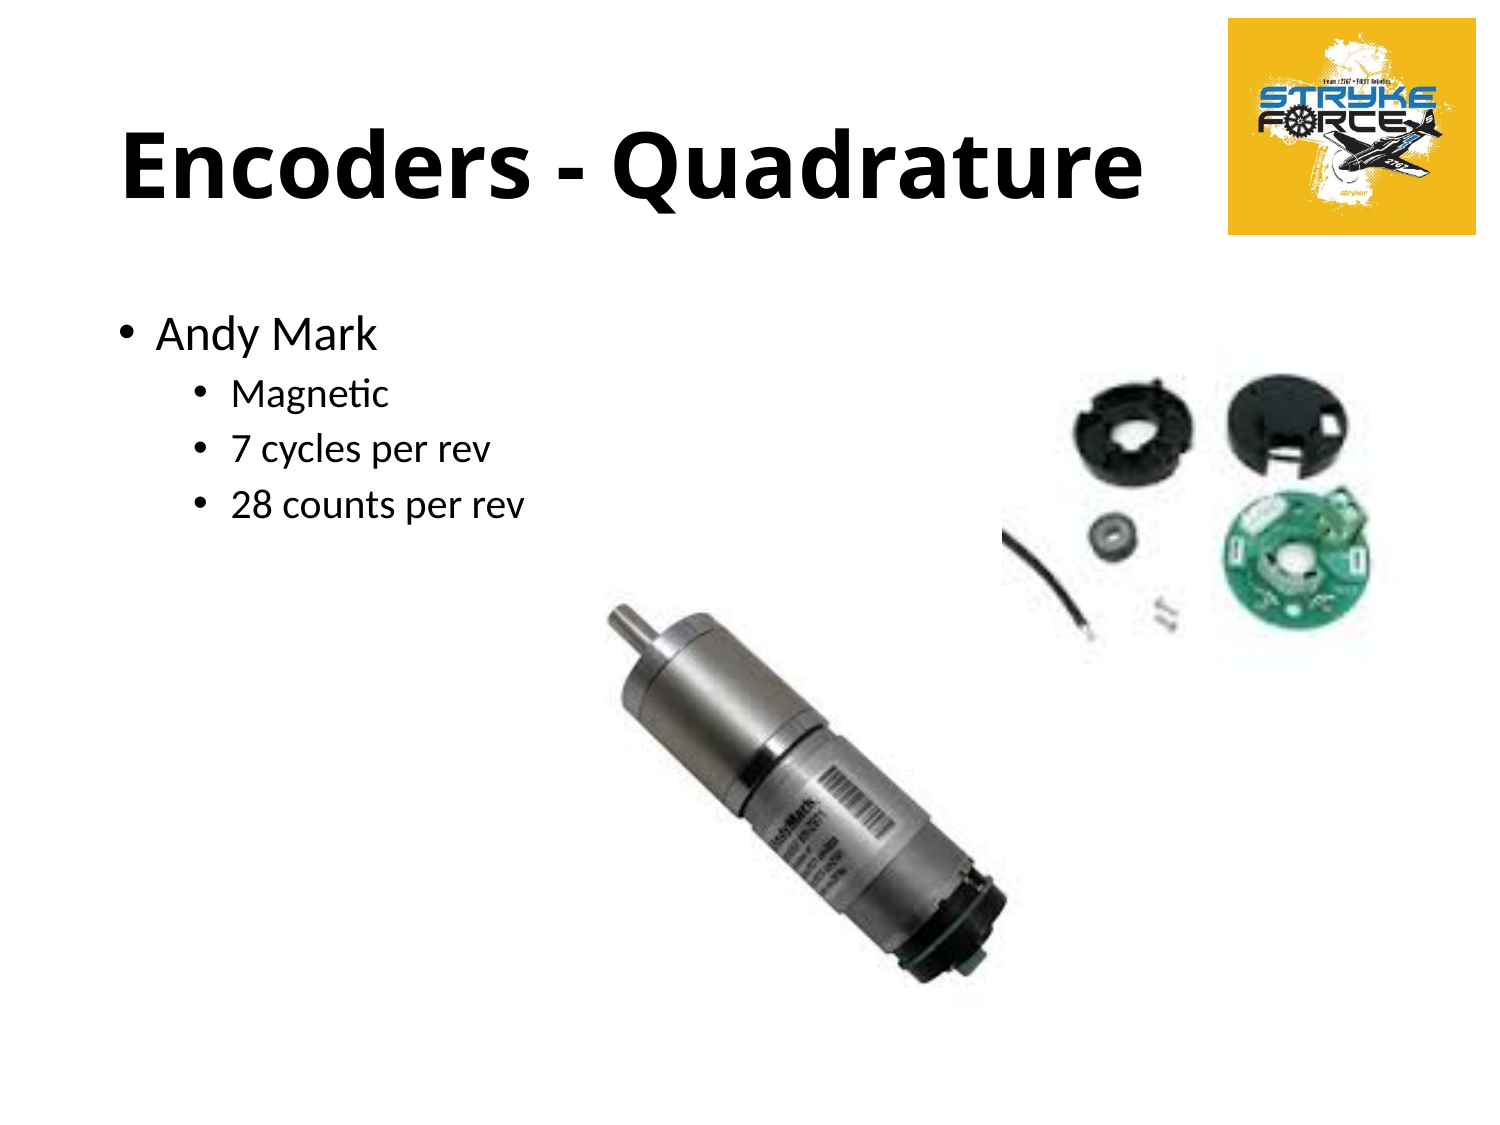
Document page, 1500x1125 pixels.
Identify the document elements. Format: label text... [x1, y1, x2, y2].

picture [1002, 296, 1397, 692]
text_box Andy Mark Magnetic 7 cycles per rev 28 counts per rev [103, 299, 587, 700]
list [551, 534, 1062, 1045]
picture [1228, 18, 1476, 235]
title Encoders - Quadrature [103, 59, 1397, 278]
